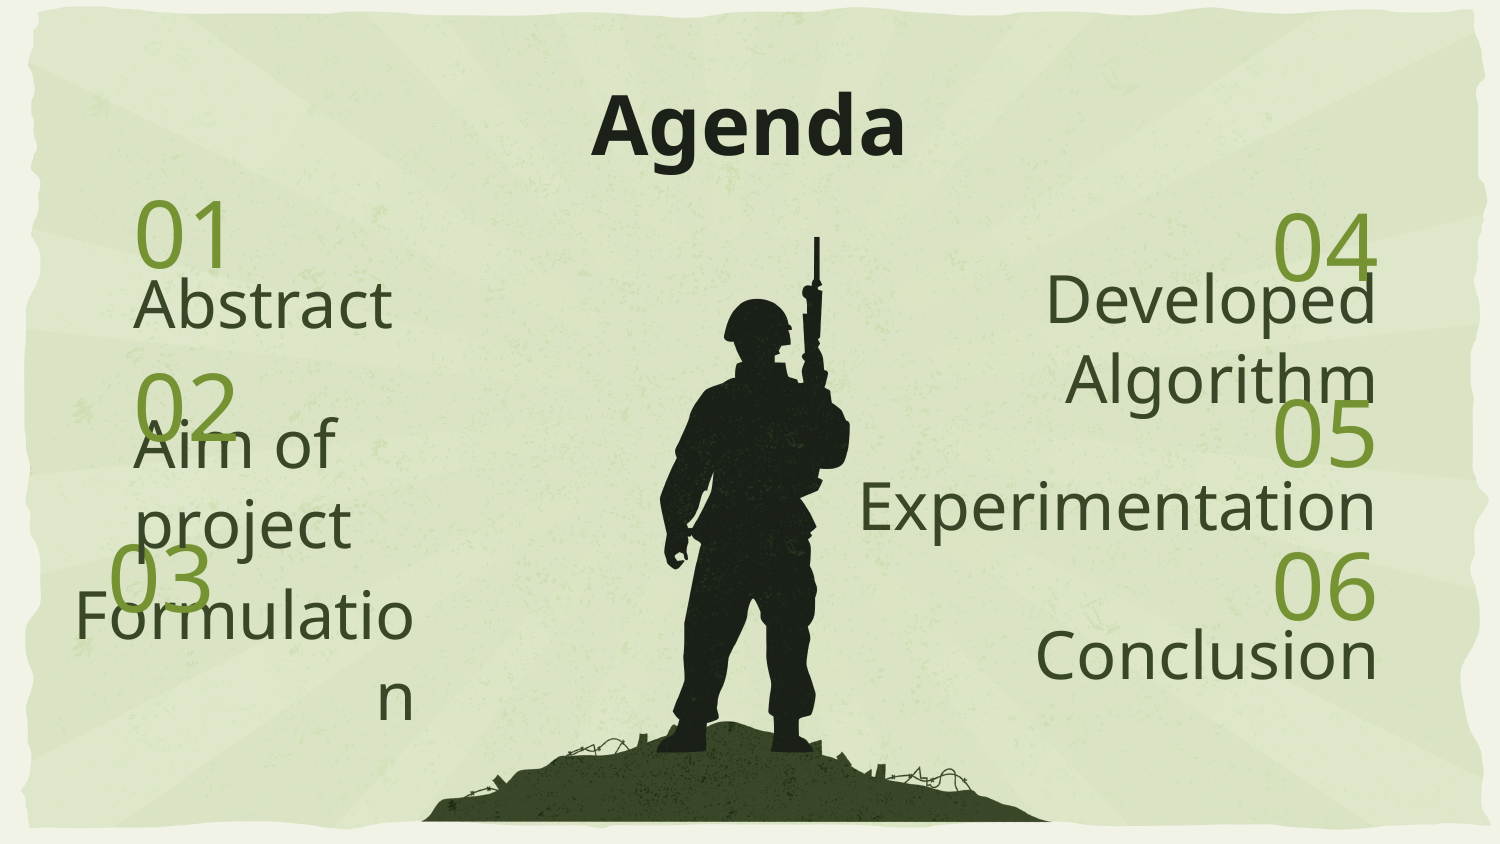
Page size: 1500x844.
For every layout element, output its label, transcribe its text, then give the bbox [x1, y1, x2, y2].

title Formulation [51, 620, 432, 687]
title Developed Algorithm [884, 303, 1394, 370]
title 03 [0, 536, 230, 613]
text_box 06 [1106, 545, 1394, 619]
title 02 [118, 366, 407, 442]
title Aim of project [118, 448, 500, 515]
text_box Conclusion [884, 619, 1396, 686]
picture [0, 0, 1500, 844]
title 01 [118, 193, 407, 270]
title Agenda [118, 87, 1382, 182]
title 04 [1106, 206, 1394, 282]
text_box Experimentation [884, 470, 1394, 537]
title Abstract [118, 269, 500, 336]
text_box 05 [1106, 392, 1394, 468]
